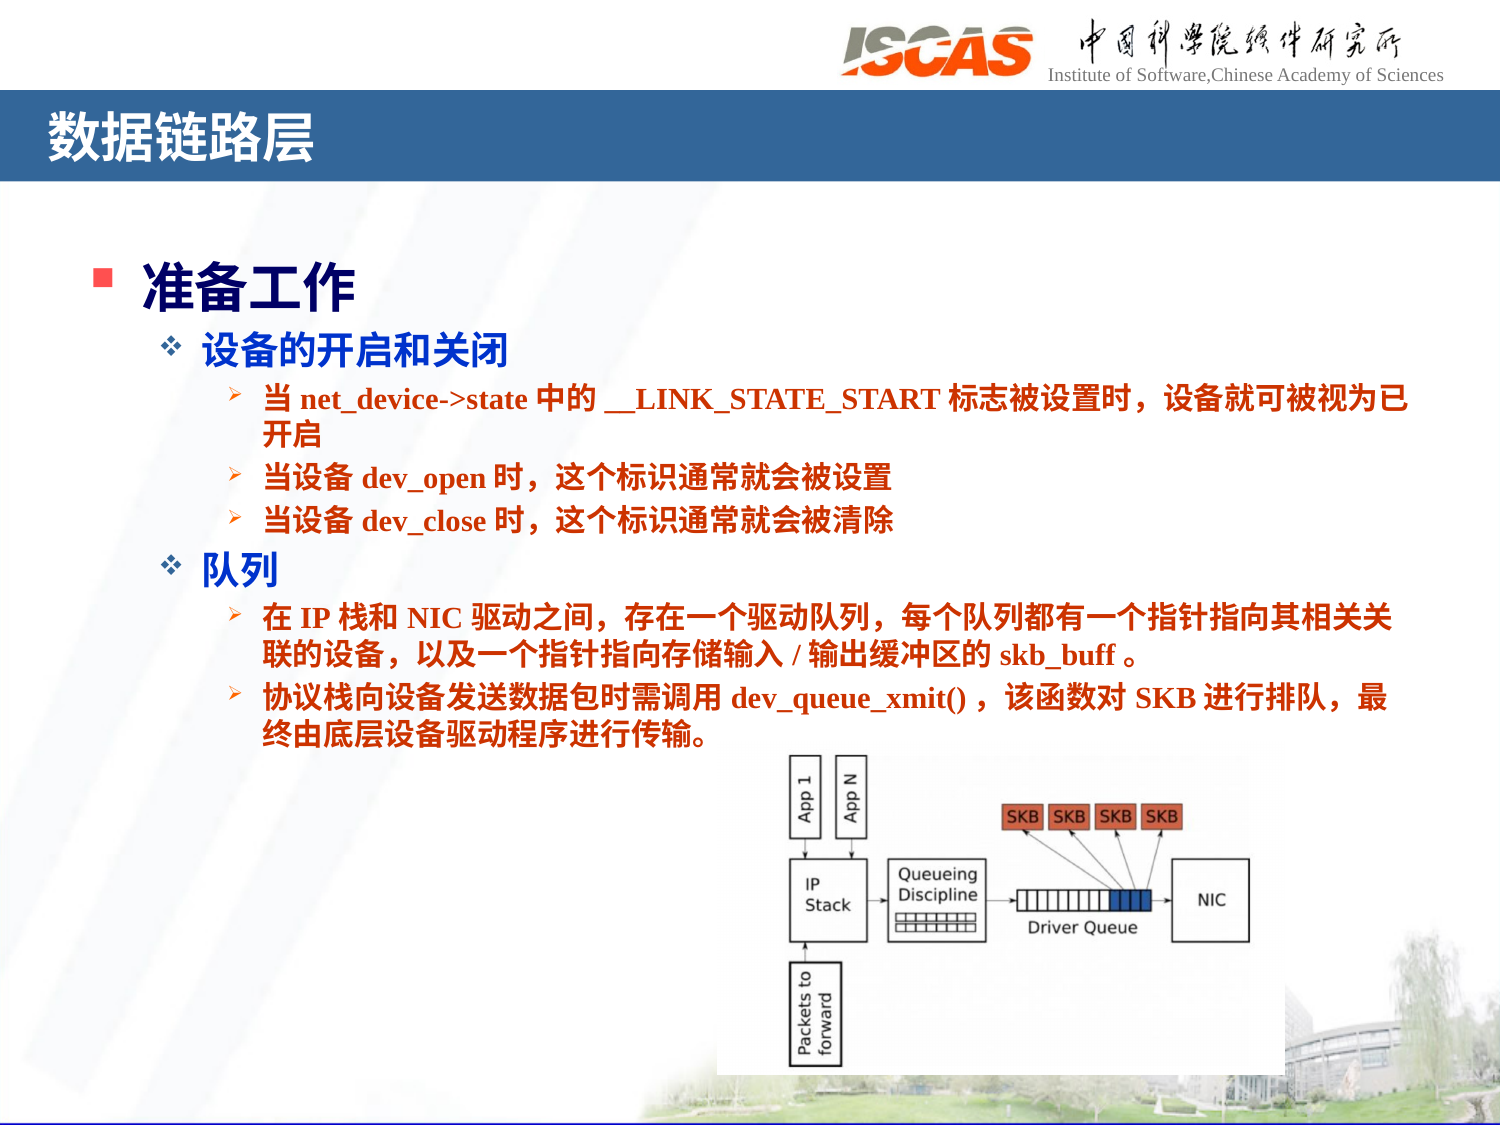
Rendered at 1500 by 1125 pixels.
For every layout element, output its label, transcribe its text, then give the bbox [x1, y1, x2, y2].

picture [0, 182, 1500, 1125]
title 数据链路层 [0, 89, 1500, 182]
picture [1077, 15, 1402, 71]
list 准备工作 设备的开启和关闭 当net_device->state中的__LINK_STATE_START标志被设置时，设备就可被视为已开启 当设备dev_open时，这个标识通常就会被设置 当设备dev_close时，这个标识通常就会被清除 队列 在IP栈和NIC驱动之间，存在一个驱动队列，每个队列都有一个指针指向其相关关联的设备，以及一个指针指向存储输入/输出缓冲区的skb_buff。 协议栈向设备发送数据包时需调用dev_queue_xmit()，该函数对SKB进行排队，最终由底层设备驱动程序进行传输。 [73, 246, 1427, 1065]
picture [837, 18, 1045, 87]
